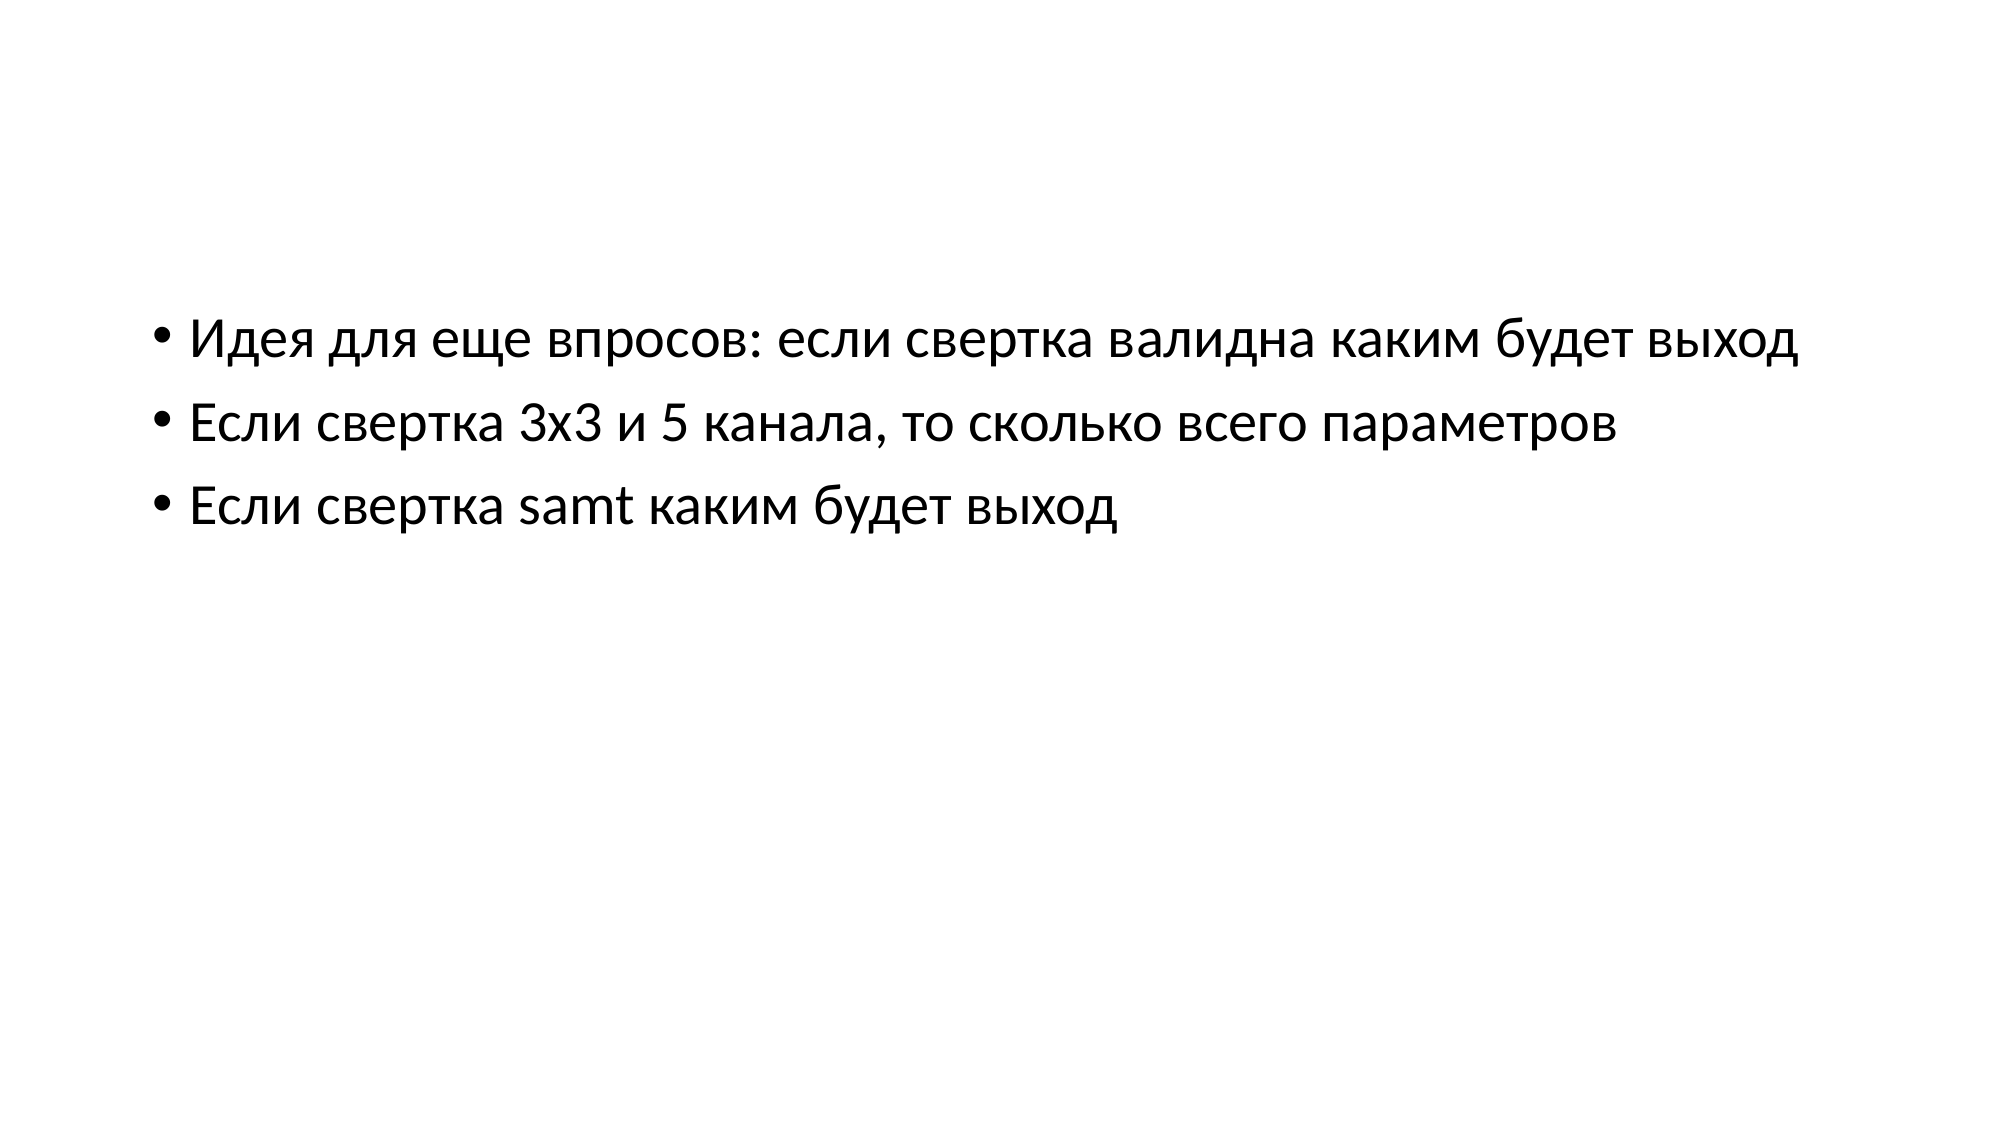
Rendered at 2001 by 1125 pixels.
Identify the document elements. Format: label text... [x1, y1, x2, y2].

list Идея для еще впросов: если свертка валидна каким будет выход Если свертка 3х3 и 5 канала, то сколько всего параметров Если свертка samt каким будет выход [137, 299, 1863, 1014]
